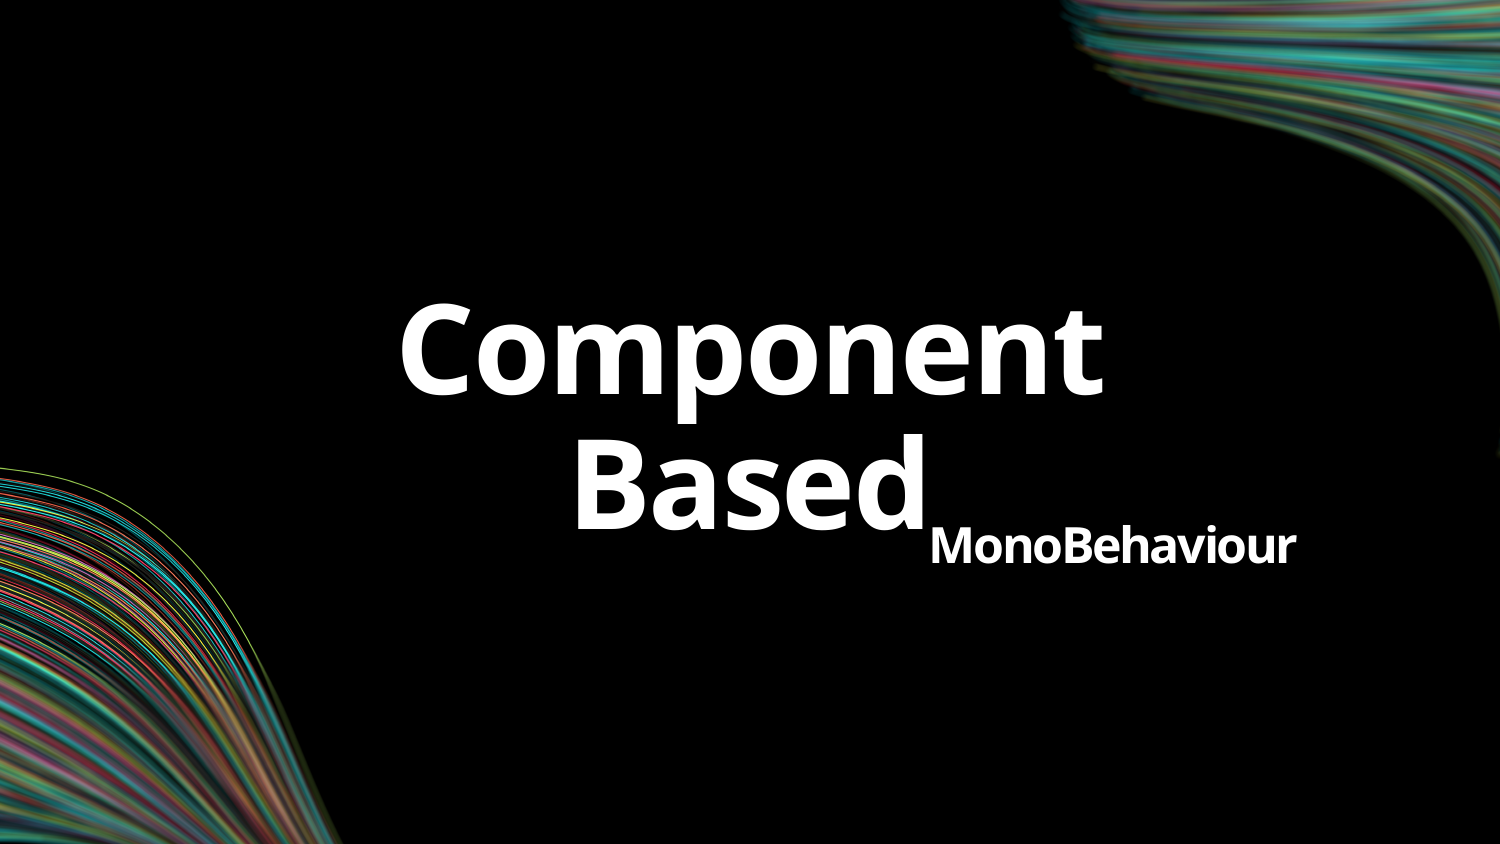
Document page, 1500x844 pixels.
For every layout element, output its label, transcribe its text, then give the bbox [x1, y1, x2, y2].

text_box MonoBehaviour [803, 494, 1425, 601]
title Component Based [218, 242, 1282, 601]
picture [0, 0, 1500, 844]
